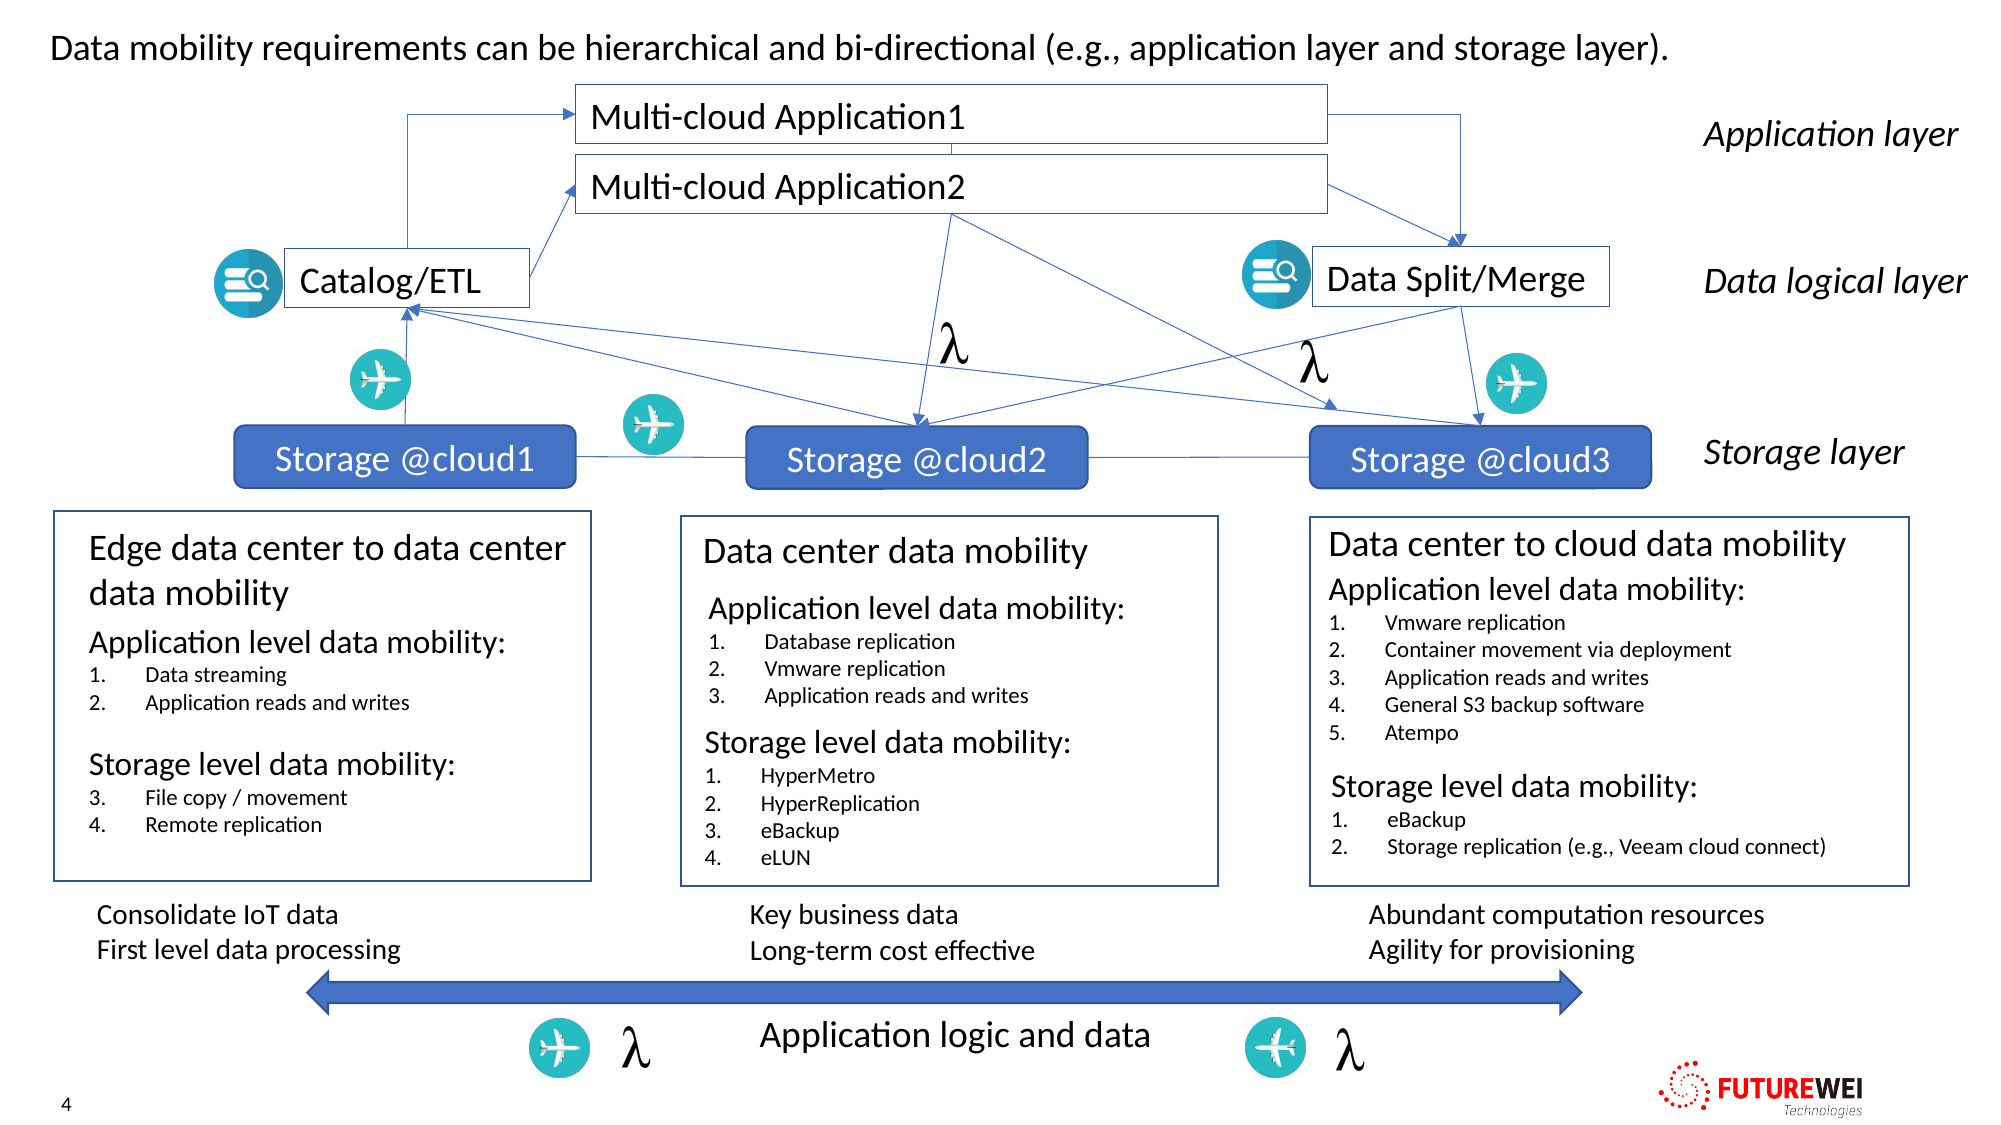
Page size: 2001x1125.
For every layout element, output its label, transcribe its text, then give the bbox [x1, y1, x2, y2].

text_box Multi-cloud Application2 [575, 154, 1327, 214]
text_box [1460, 306, 1481, 426]
picture [1245, 1017, 1306, 1078]
slide_number 4 [46, 1083, 124, 1125]
text_box Key business data Long-term cost effective [735, 888, 1210, 974]
text_box Multi-cloud Application1 [575, 84, 1328, 144]
picture [623, 394, 684, 455]
picture [214, 249, 283, 318]
picture [1291, 338, 1337, 385]
text_box Storage level data mobility: HyperMetro HyperReplication eBackup eLUN [689, 713, 1210, 933]
picture [1242, 240, 1311, 309]
picture [1327, 1026, 1373, 1073]
picture [1638, 1040, 1882, 1125]
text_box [424, 97, 559, 266]
picture [931, 320, 951, 367]
text_box Application layer [1689, 101, 1978, 162]
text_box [1327, 114, 1461, 247]
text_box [952, 306, 1461, 427]
text_box Abundant computation resources Agility for provisioning [1354, 888, 1941, 973]
text_box Application logic and data [744, 1002, 1210, 1062]
text_box Storage @cloud1 [233, 424, 577, 489]
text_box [529, 184, 576, 279]
picture [1486, 353, 1547, 414]
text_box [407, 308, 916, 426]
text_box [1309, 516, 1316, 887]
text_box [951, 214, 1338, 410]
text_box [1834, 516, 1910, 757]
text_box Data center data mobility [688, 518, 1146, 578]
text_box Application level data mobility: Vmware replication Container movement via deployment Application reads and writes General S3 backup software Atempo [1313, 560, 1834, 835]
text_box Storage @cloud2 [745, 427, 1089, 490]
text_box Storage level data mobility: eBackup Storage replication (e.g., Veeam cloud connect) [1316, 757, 1929, 922]
text_box [305, 969, 1583, 1017]
text_box Storage layer [1689, 419, 1999, 480]
picture [529, 1018, 590, 1078]
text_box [916, 214, 952, 427]
picture [613, 1024, 659, 1071]
text_box Storage @cloud3 [1308, 424, 1653, 490]
text_box Data mobility requirements can be hierarchical and bi-directional (e.g., application layer and storage layer). [35, 15, 1799, 76]
text_box Data Split/Merge [1338, 246, 1610, 307]
text_box Edge data center to data center data mobility [74, 515, 628, 621]
text_box Consolidate IoT data First level data processing [82, 888, 557, 973]
picture [350, 349, 411, 410]
text_box Data logical layer [1689, 248, 1999, 308]
text_box [53, 510, 592, 882]
text_box [680, 515, 1219, 887]
text_box Application level data mobility: Database replication Vmware replication Application reads and writes [693, 578, 1213, 771]
text_box Catalog/ETL [284, 248, 530, 308]
text_box Data center to cloud data mobility [1314, 511, 1900, 572]
